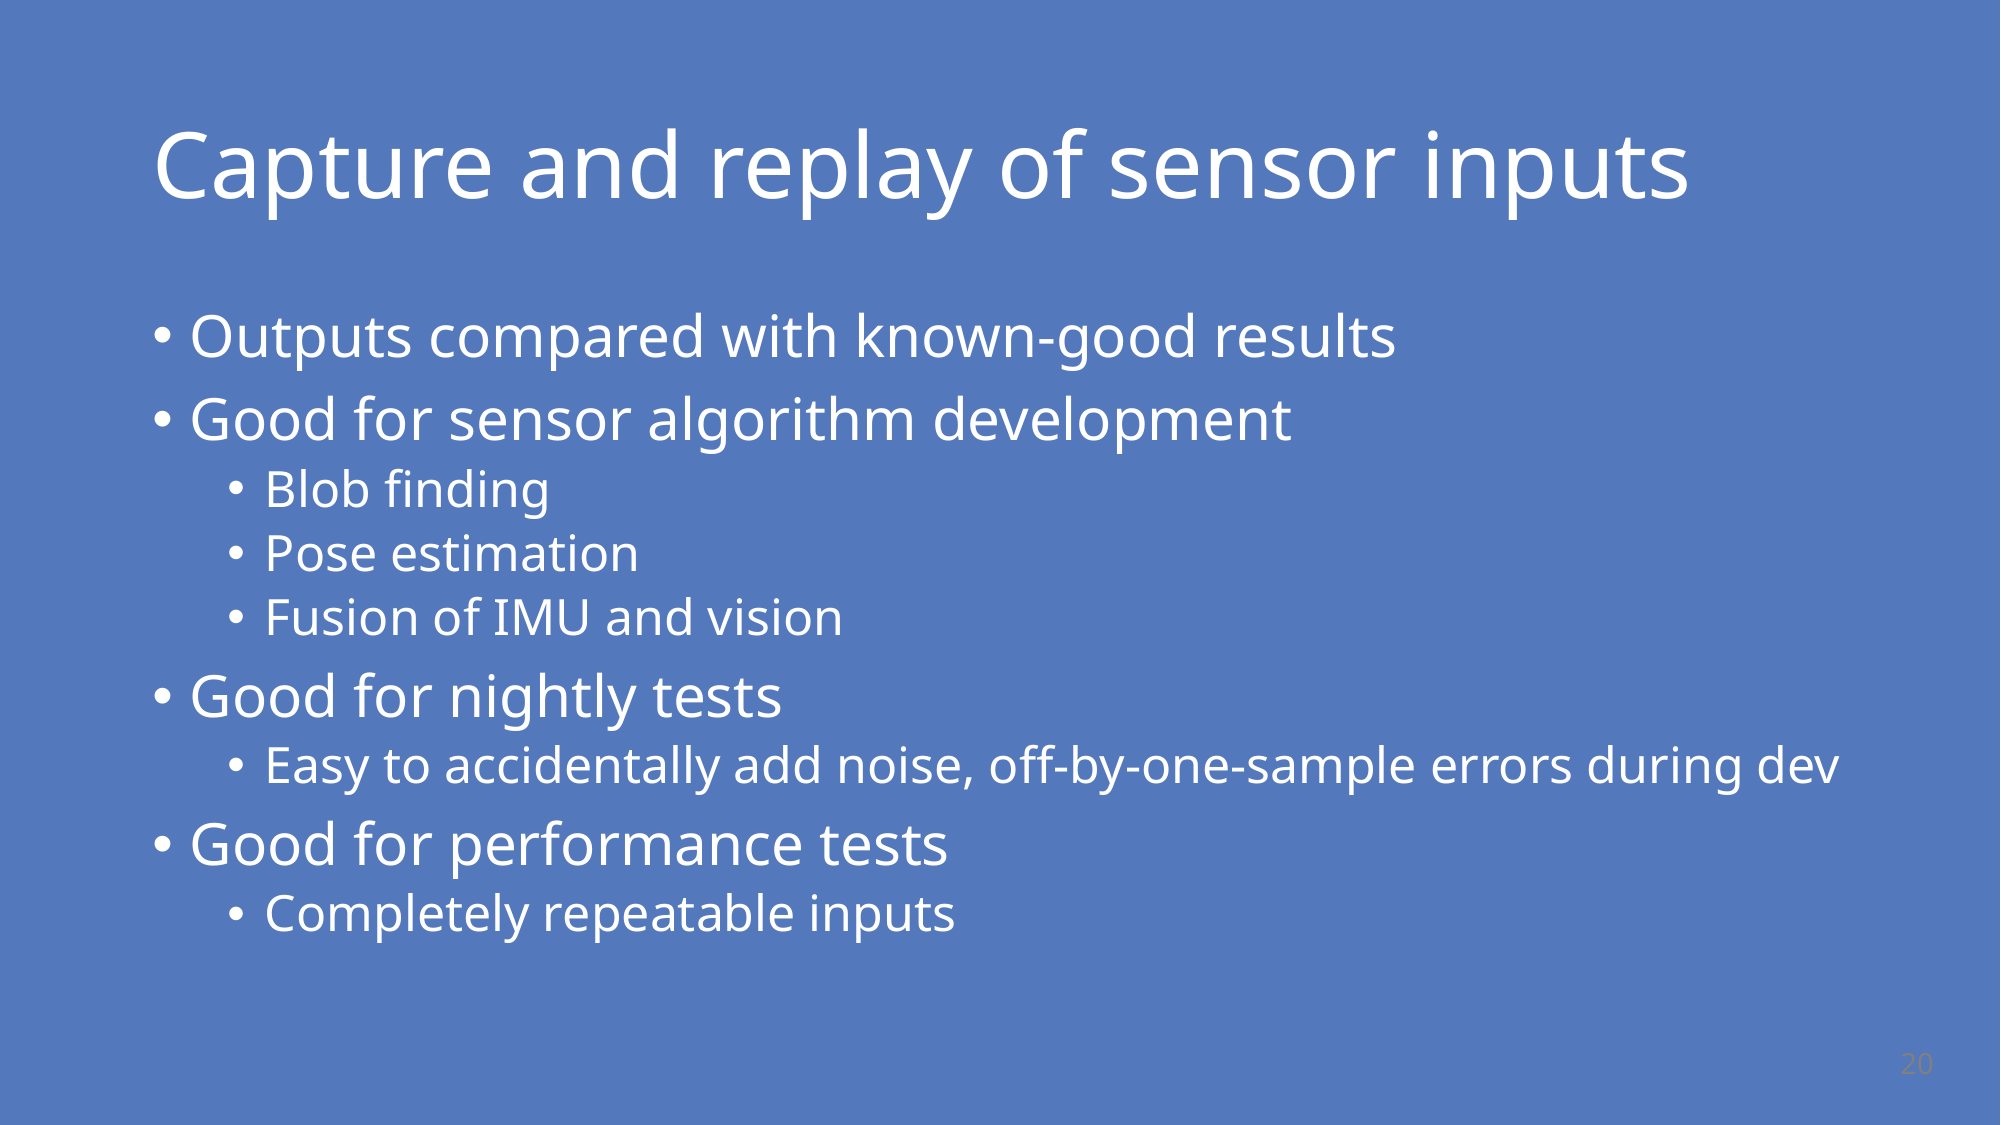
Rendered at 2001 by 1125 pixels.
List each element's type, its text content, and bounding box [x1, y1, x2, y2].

list Outputs compared with known-good results Good for sensor algorithm development Blob finding Pose estimation Fusion of IMU and vision Good for nightly tests Easy to accidentally add noise, off-by-one-sample errors during dev Good for performance tests Completely repeatable inputs [137, 299, 1863, 1014]
title Capture and replay of sensor inputs [137, 59, 1863, 278]
text_box 20 [1760, 1038, 1949, 1089]
